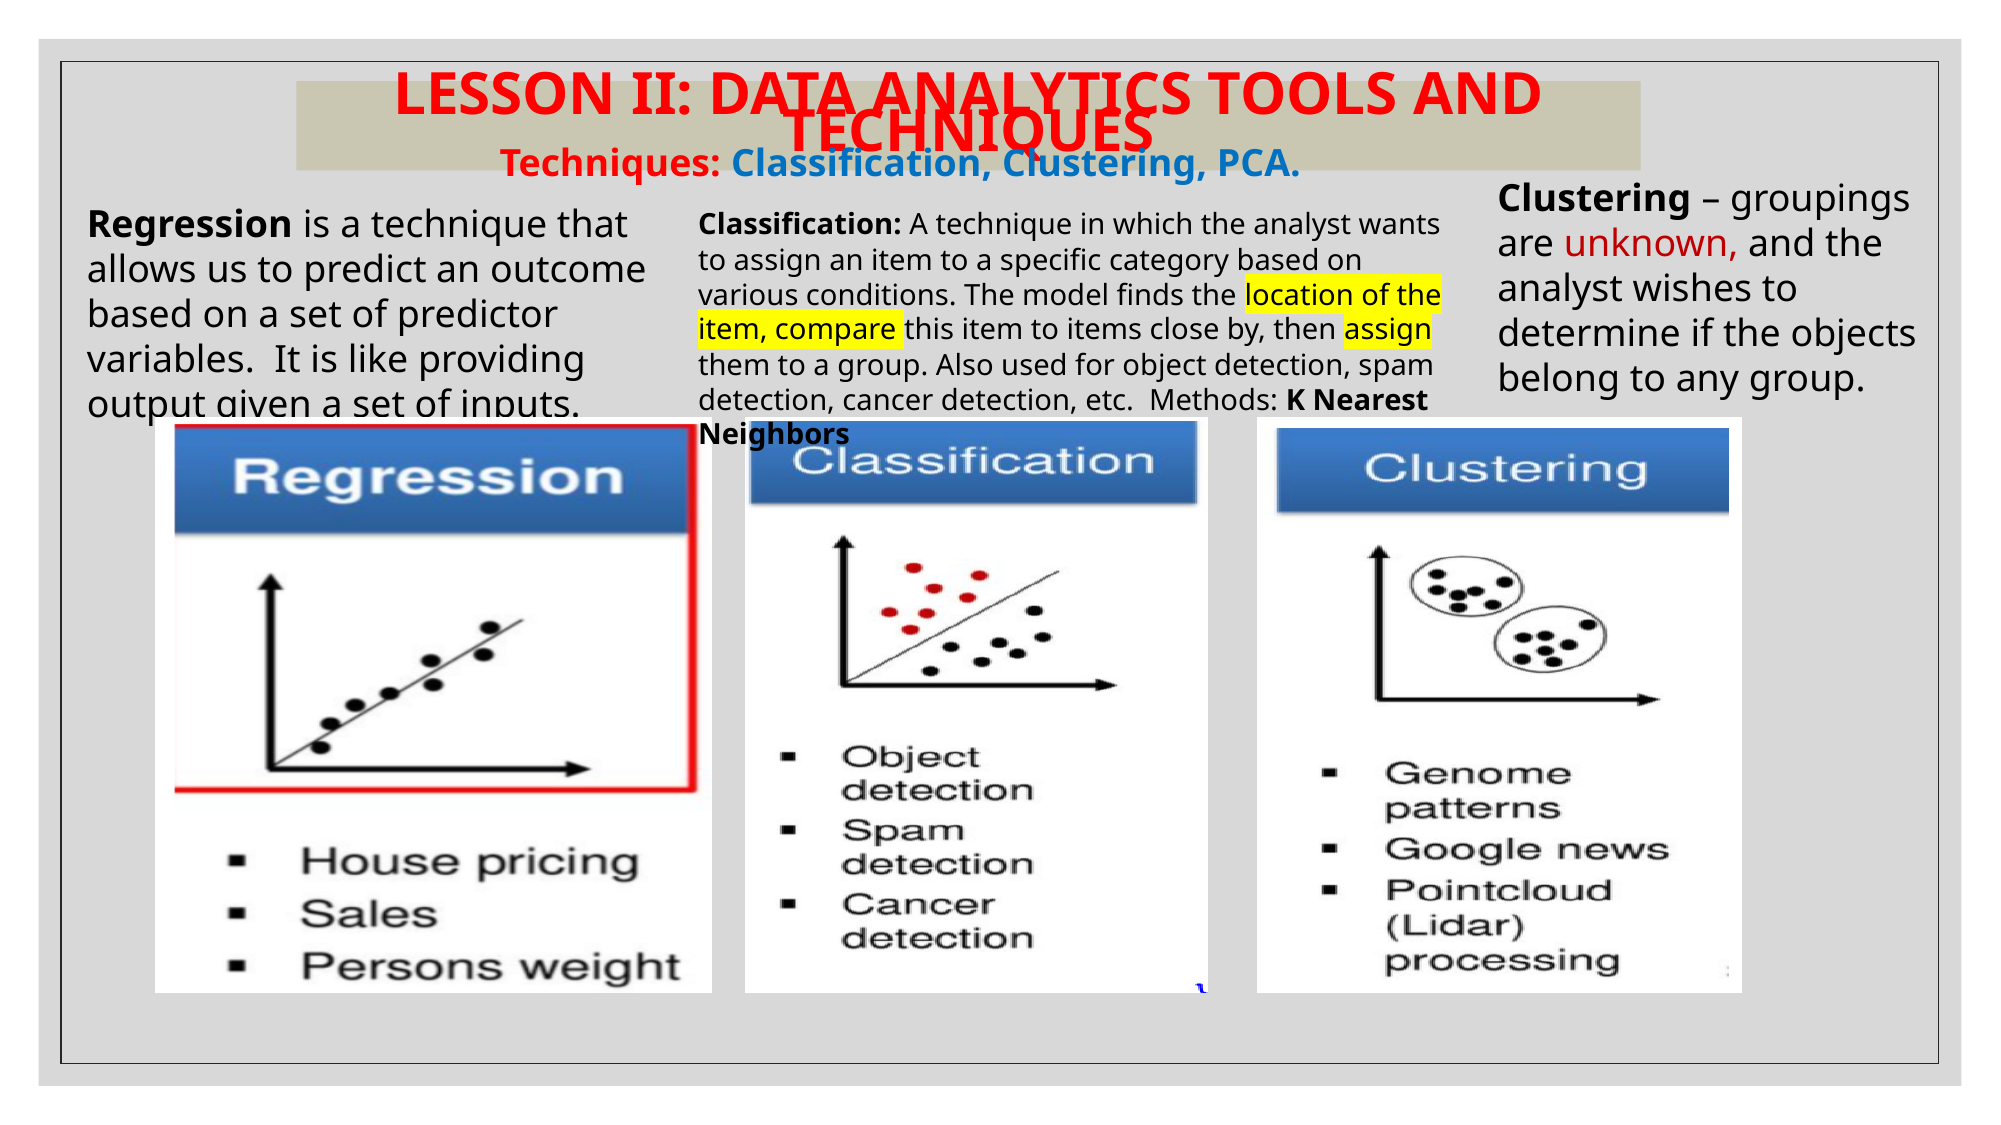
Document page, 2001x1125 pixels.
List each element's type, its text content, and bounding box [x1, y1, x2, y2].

text_box Techniques: Classification, Clustering, PCA. [484, 139, 1421, 192]
text_box Clustering – groupings are unknown, and the analyst wishes to determine if the objects belong to any group. [1482, 166, 1948, 407]
picture [1257, 417, 1742, 993]
text_box LESSON II: DATA ANALYTICS TOOLS AND TECHNIQUES [296, 81, 1641, 171]
text_box Classification: A technique in which the analyst wants to assign an item to a specific category based on various conditions. The model finds the location of the item, compare this item to items close by, then assign them to a group. Also used for object detection, spam detection, cancer detection, etc. Methods: K Nearest Neighbors [683, 198, 1483, 458]
text_box Regression is a technique that allows us to predict an outcome based on a set of predictor variables. It is like providing output given a set of inputs. [72, 193, 684, 433]
picture [745, 417, 1208, 993]
picture [155, 417, 712, 993]
